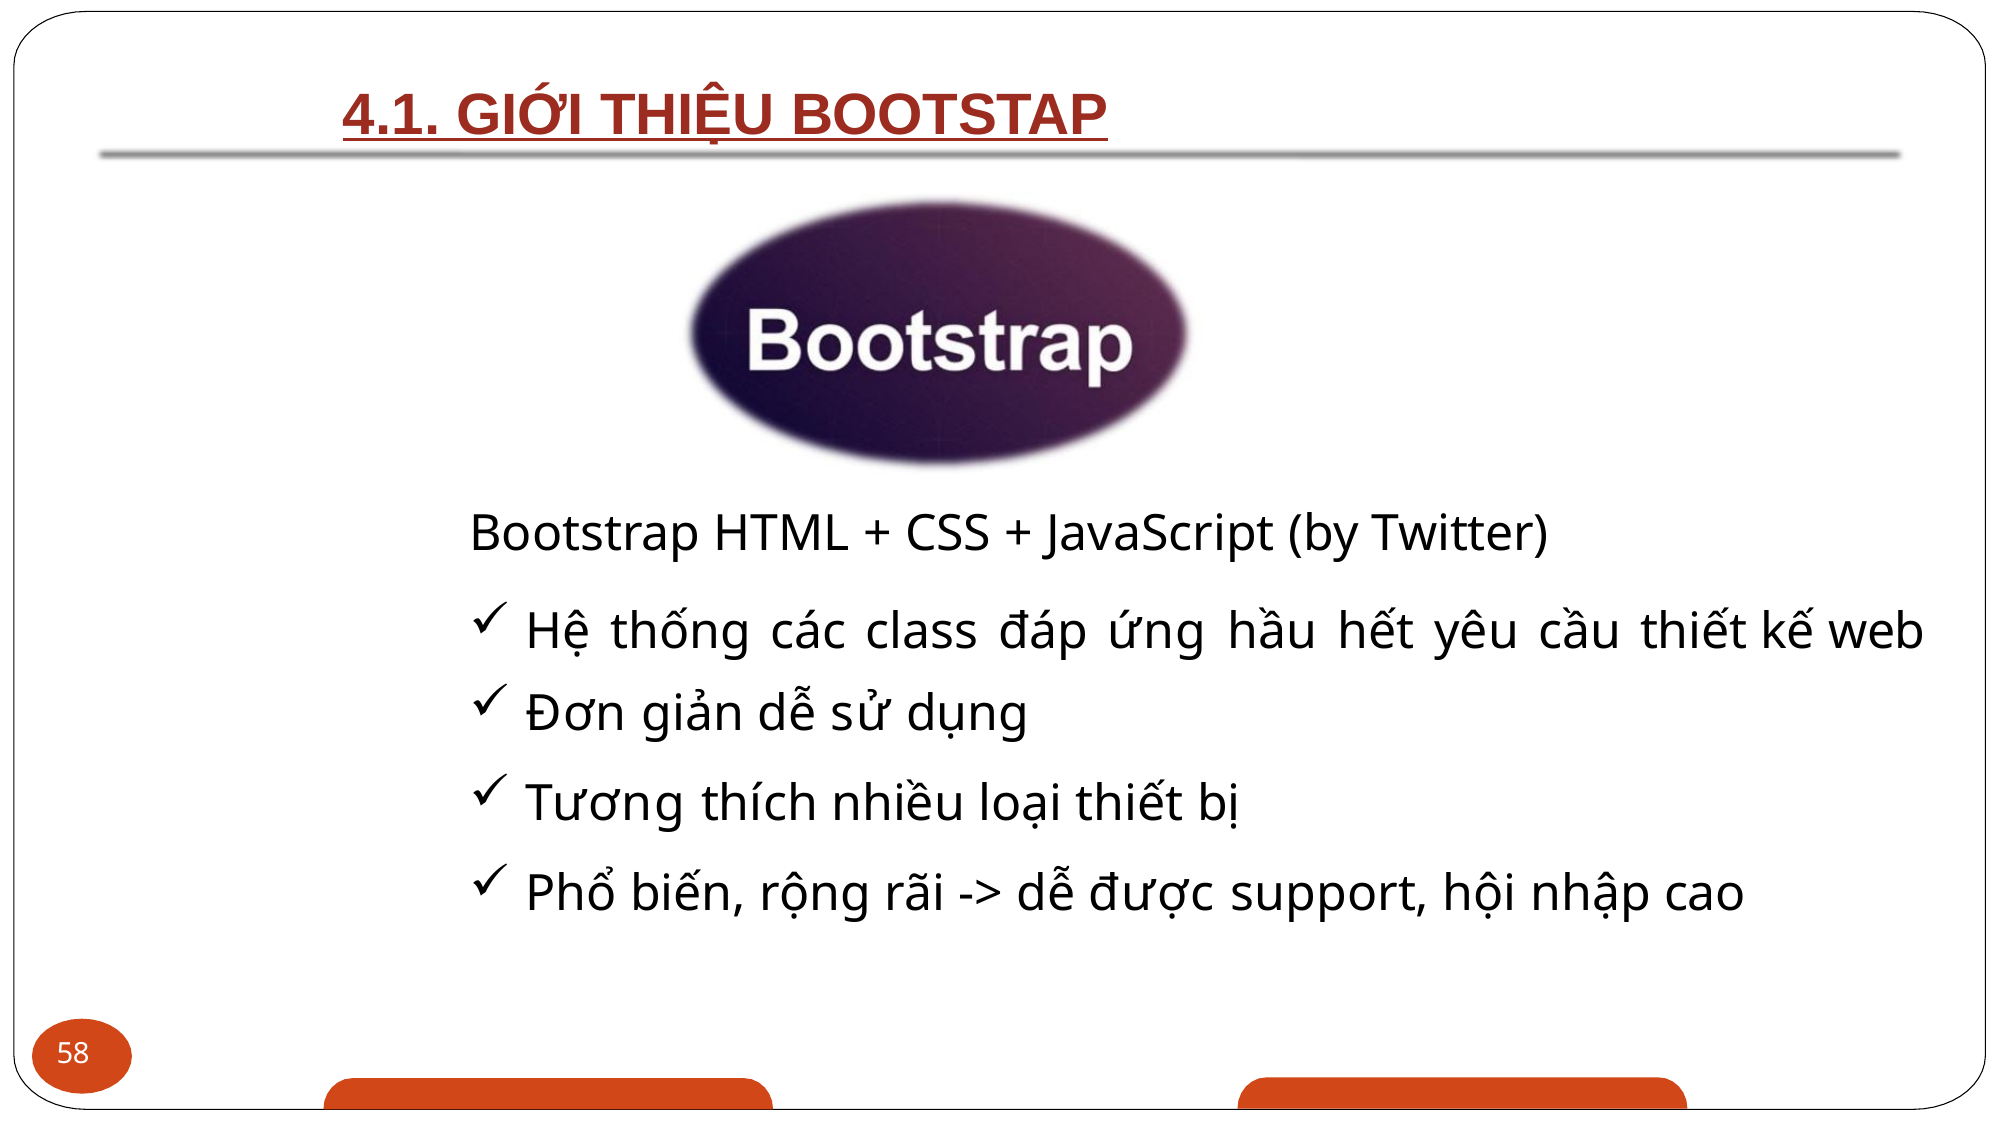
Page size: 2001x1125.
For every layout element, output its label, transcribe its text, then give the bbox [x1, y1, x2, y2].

picture [679, 191, 1203, 482]
slide_number 58 [50, 1039, 116, 1125]
title 4.1. GIỚI THIỆU BOOTSTAP [333, 60, 2000, 265]
list Bootstrap HTML + CSS + JavaScript (by Twitter) Hệ thống các class đáp ứng hầu hết yêu cầu thiết kế web Đơn giản dễ sử dụng Tương thích nhiều loại thiết bị Phổ biến, rộng rãi -> dễ được support, hội nhập cao [467, 468, 2000, 1125]
picture [93, 145, 333, 163]
text_box [323, 1078, 467, 1110]
